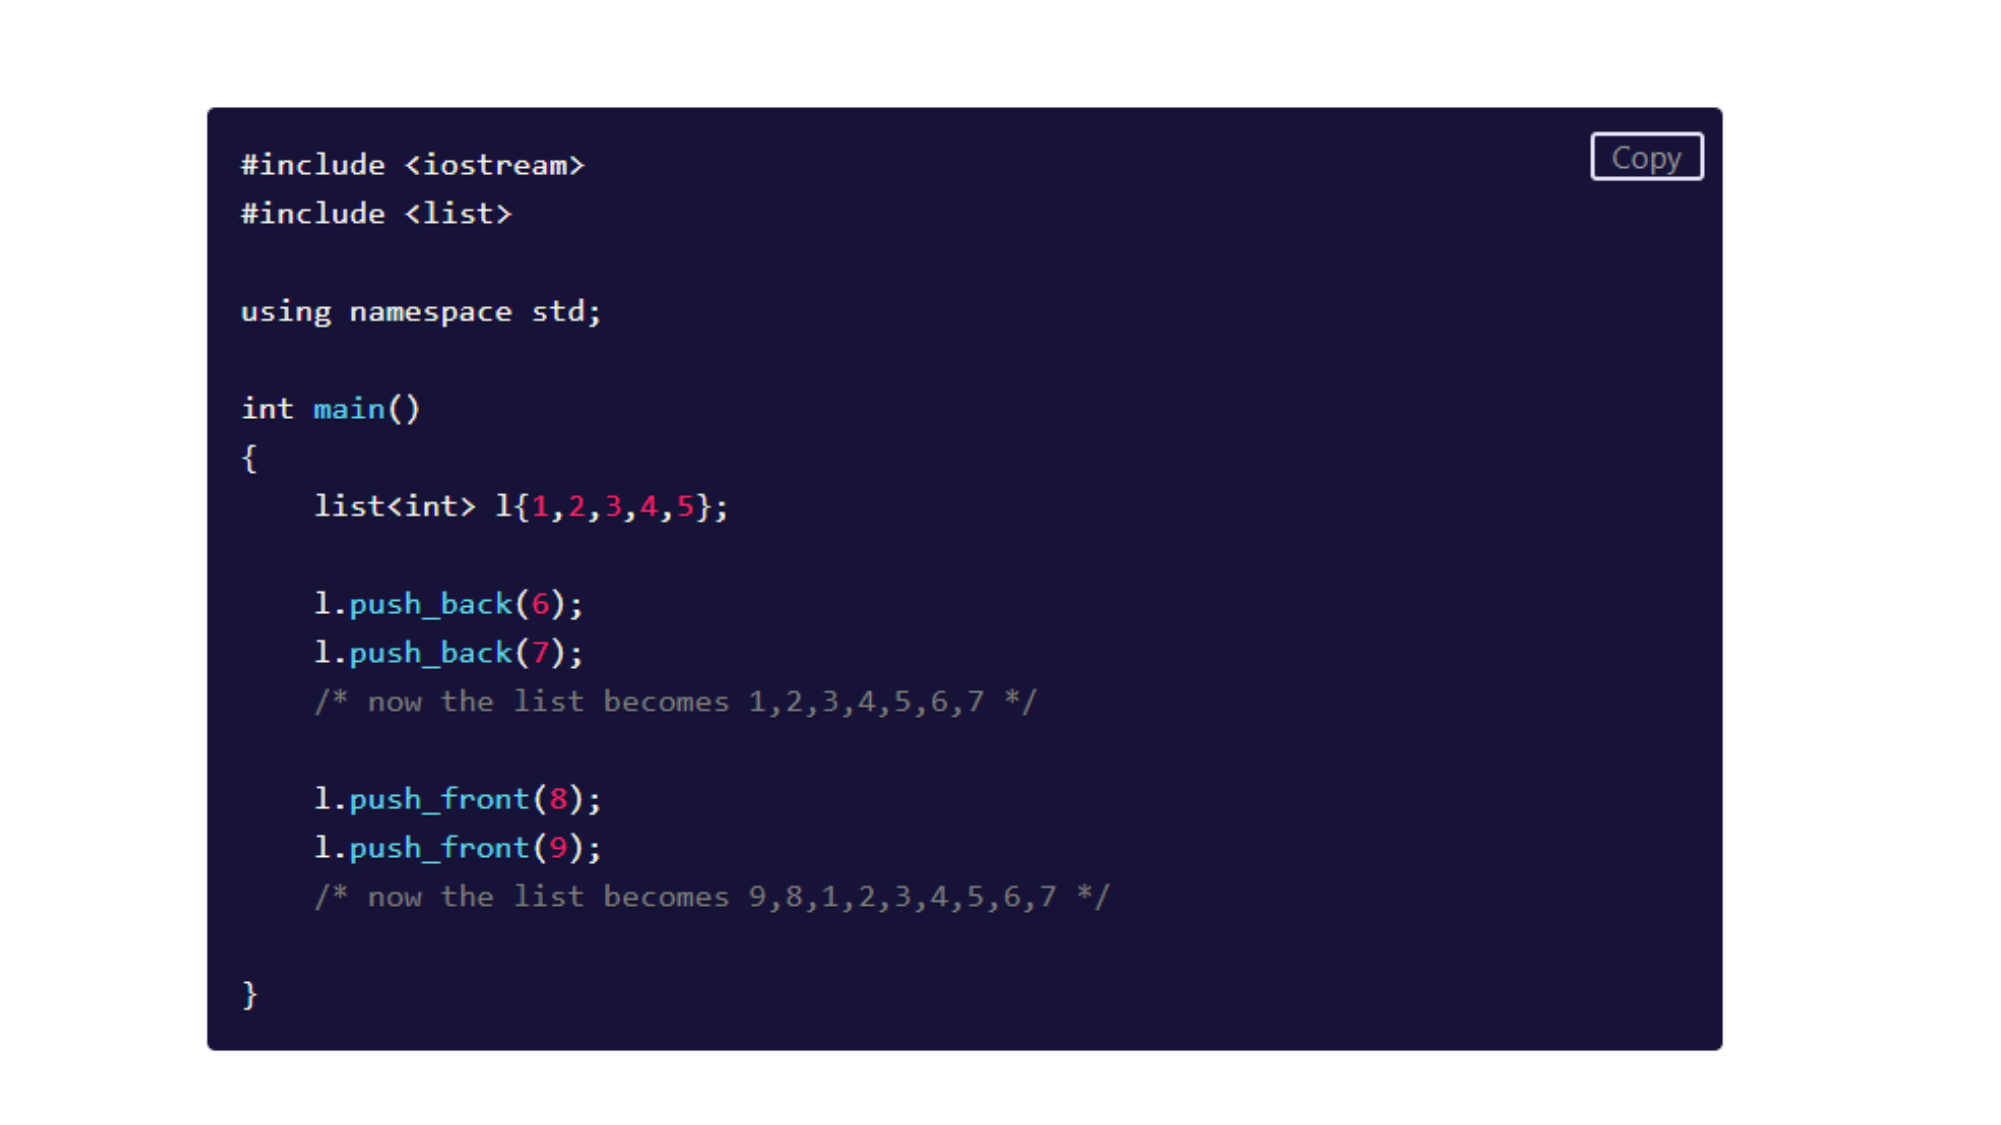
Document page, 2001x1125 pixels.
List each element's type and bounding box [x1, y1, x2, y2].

picture [188, 74, 1740, 1066]
